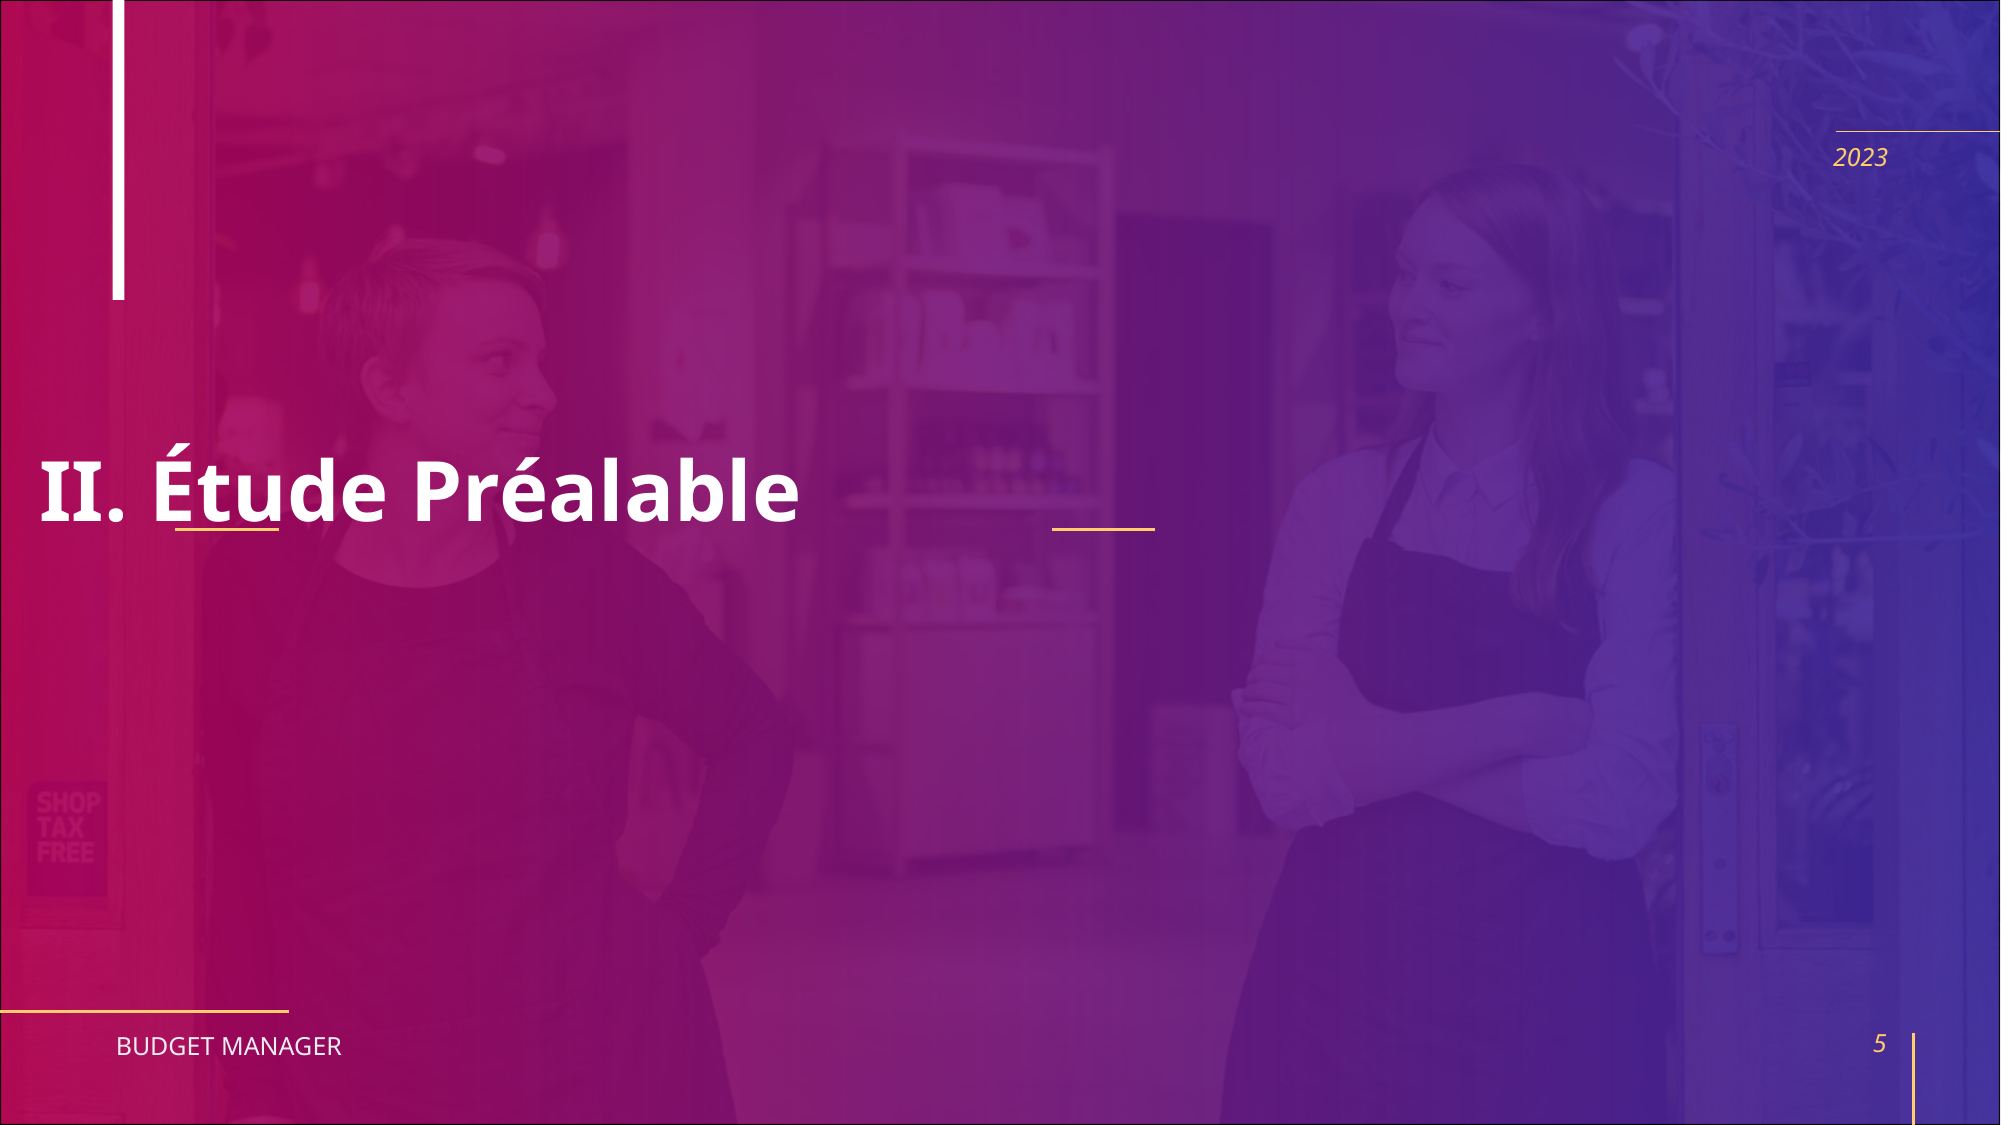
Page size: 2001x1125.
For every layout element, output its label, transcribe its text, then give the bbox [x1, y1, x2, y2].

title II. Étude Préalable [24, 385, 1976, 604]
footer BUDGET MANAGER [100, 1015, 636, 1075]
slide_number 5 [1451, 1015, 1902, 1075]
list 2023 [1818, 137, 1919, 192]
